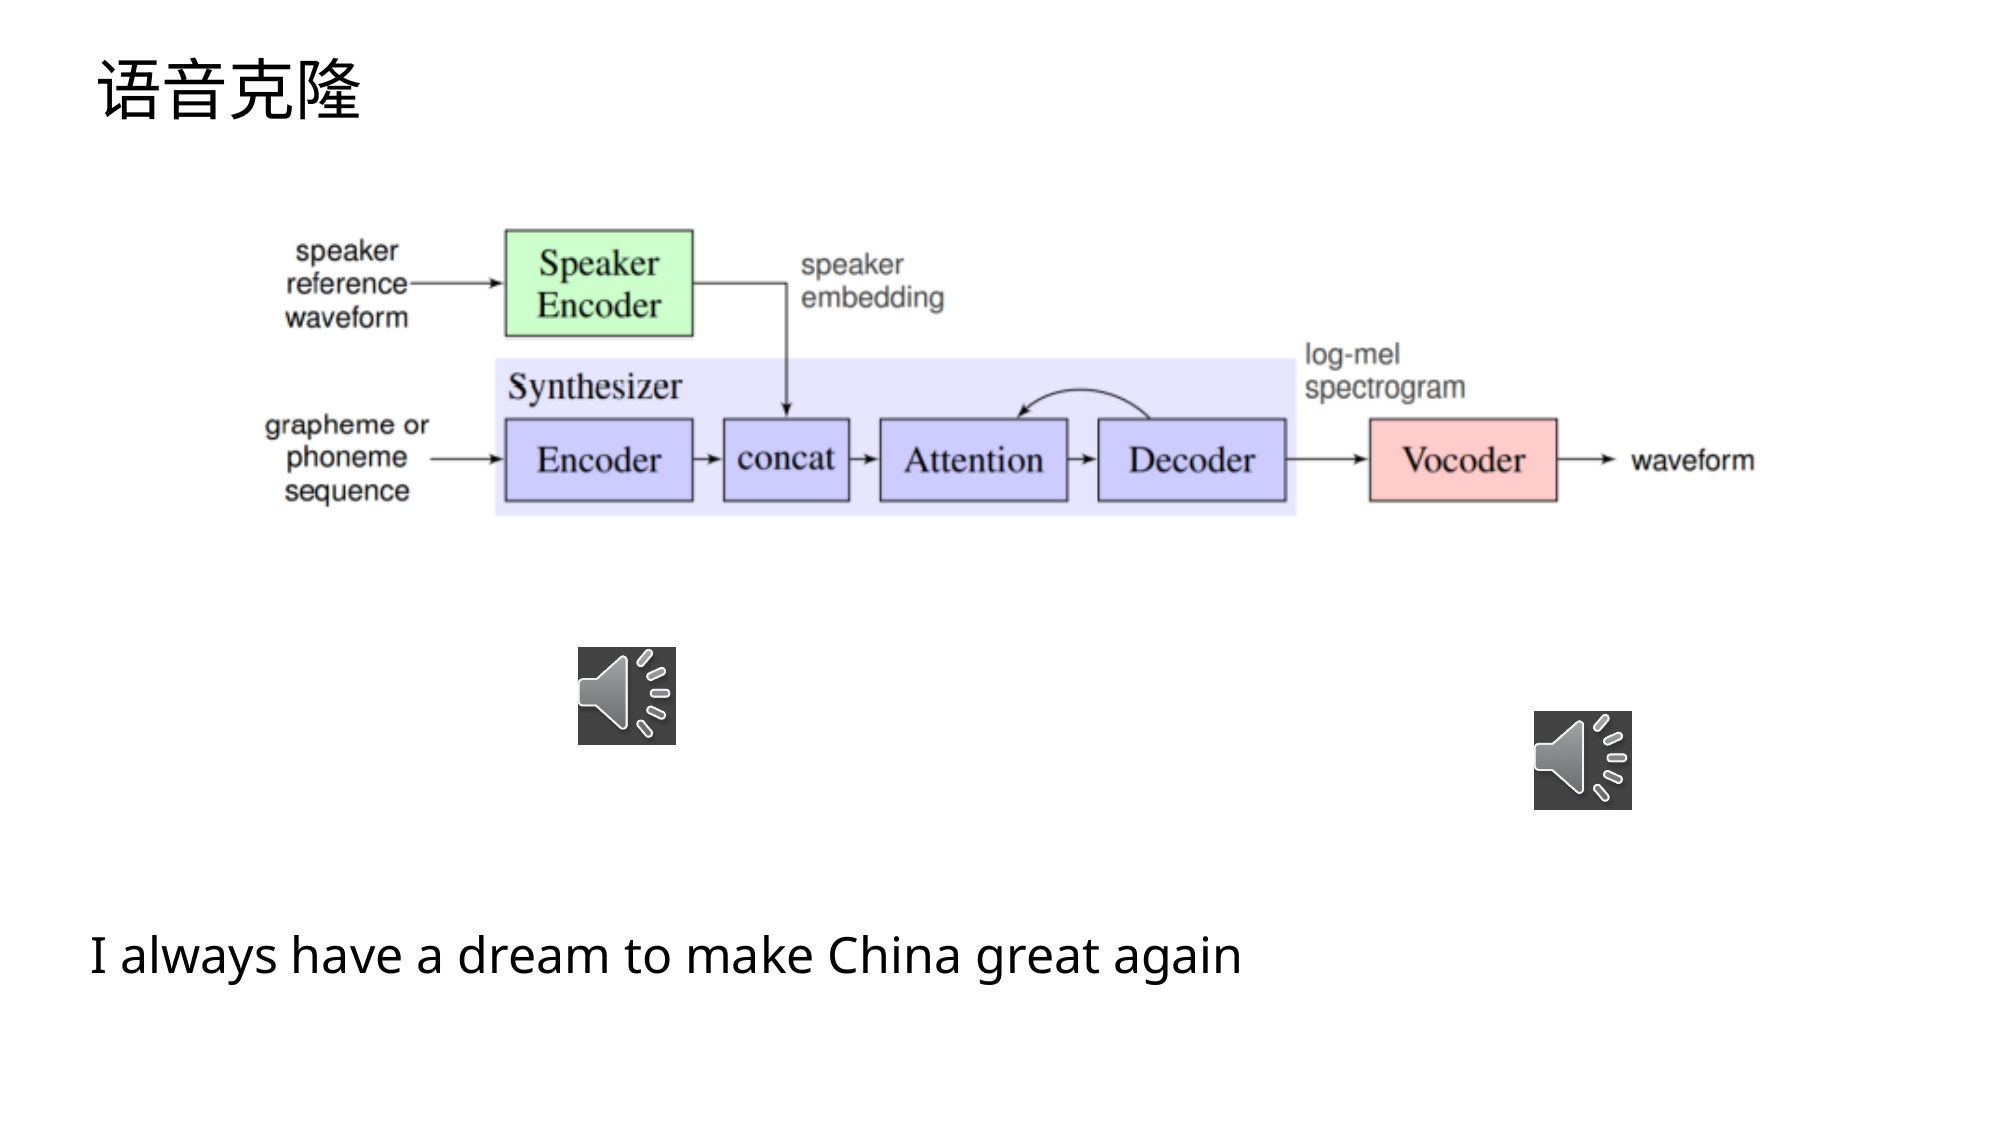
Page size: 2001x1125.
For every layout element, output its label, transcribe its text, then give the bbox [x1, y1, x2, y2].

text_box I always have a dream to make China great again [75, 916, 1278, 991]
picture [576, 646, 677, 747]
picture [1532, 710, 1633, 811]
picture [262, 190, 1772, 550]
text_box 语音克隆 [80, 40, 393, 136]
